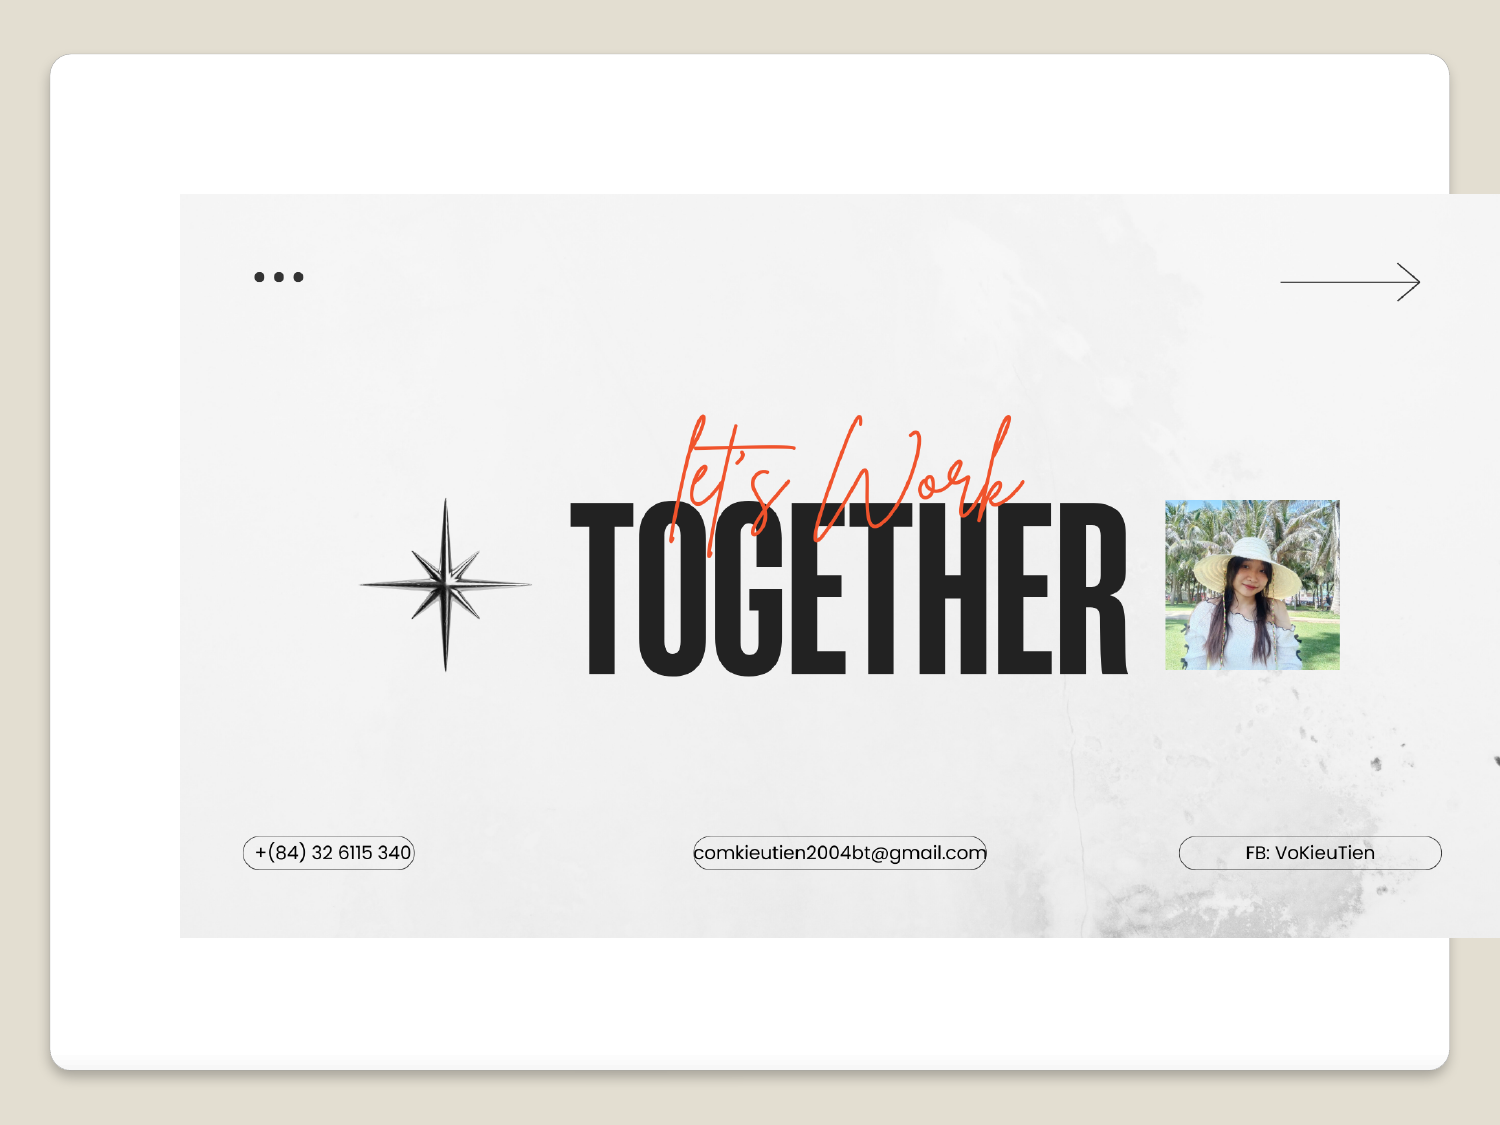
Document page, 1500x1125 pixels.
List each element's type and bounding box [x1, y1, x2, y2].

list [179, 194, 1500, 938]
